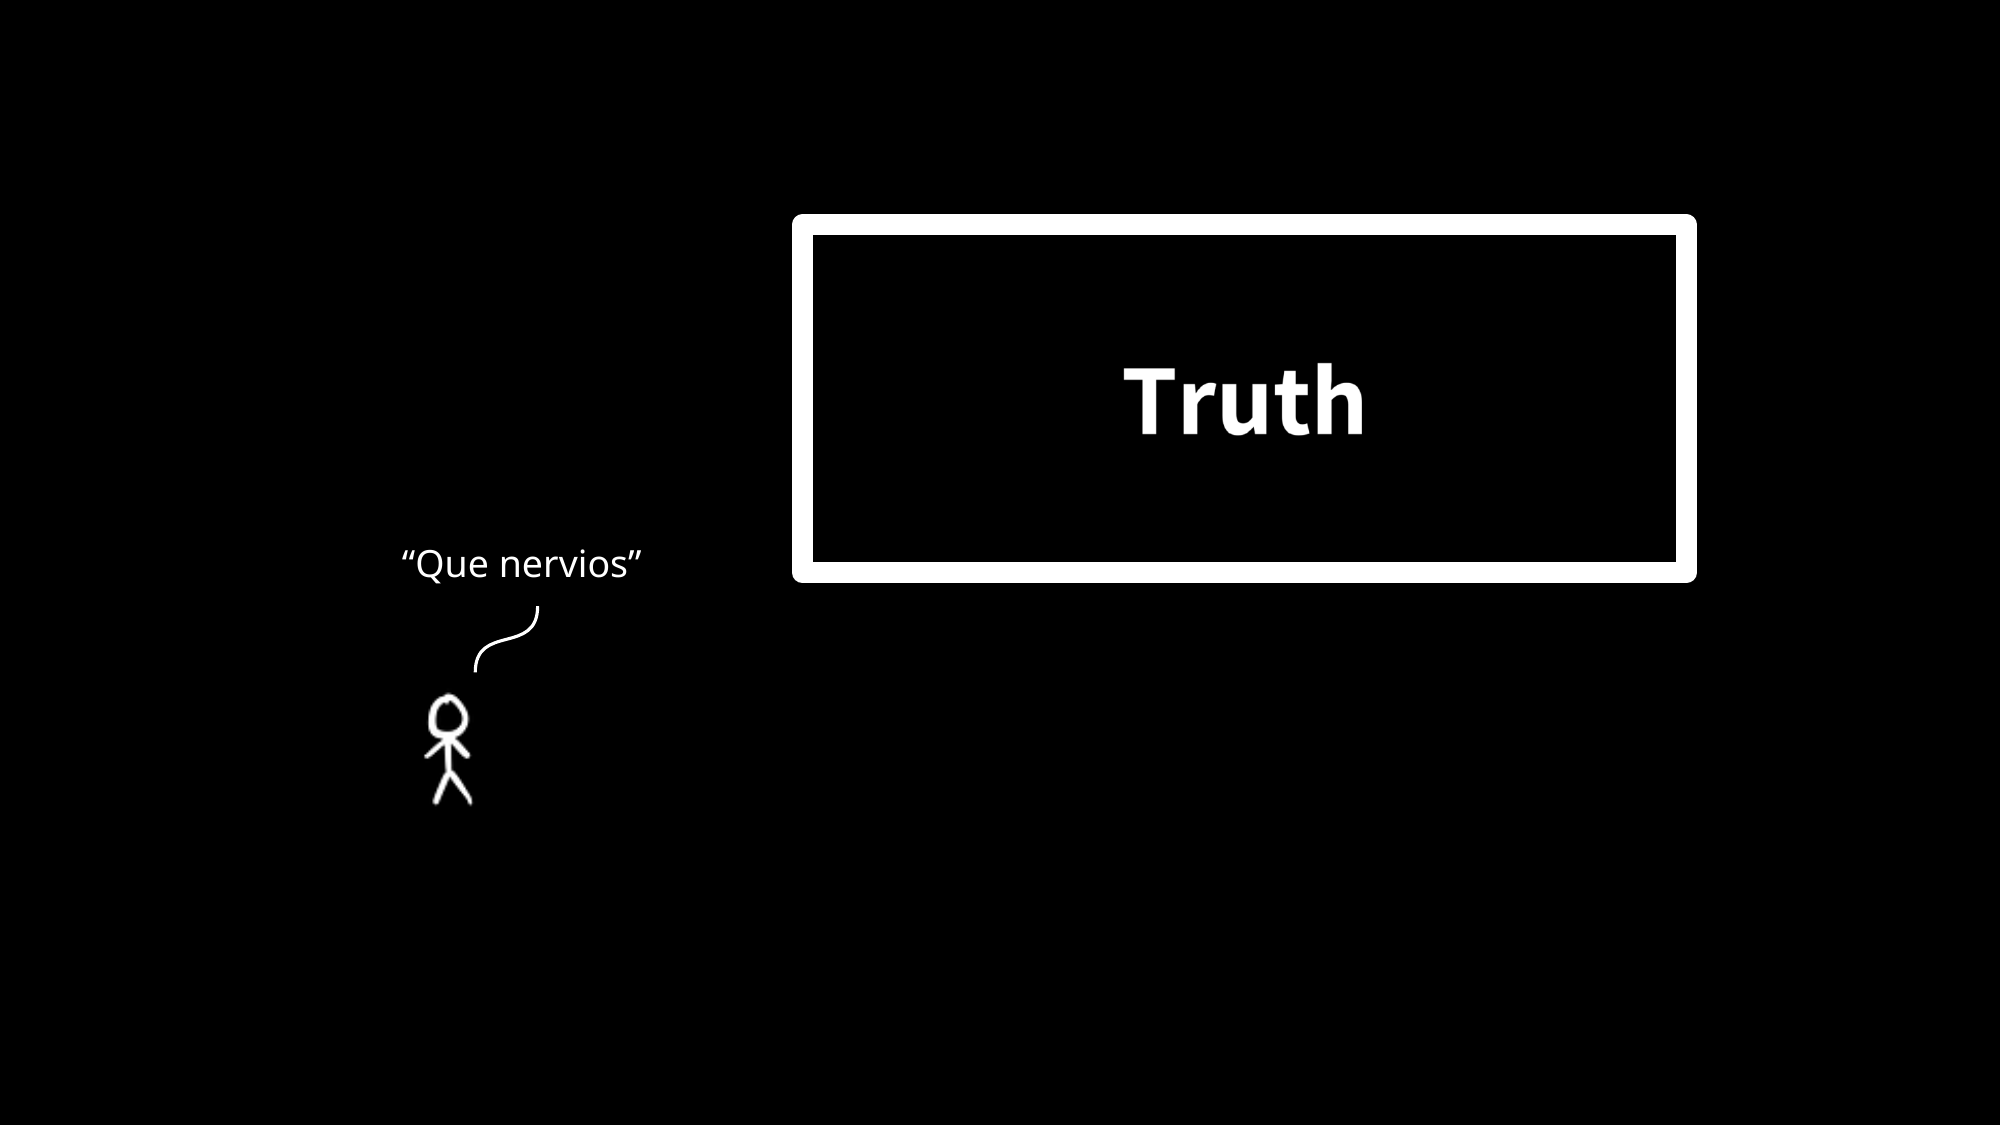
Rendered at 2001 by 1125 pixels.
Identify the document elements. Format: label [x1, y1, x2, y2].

list [812, 234, 1677, 563]
picture [323, 398, 1149, 1017]
text_box [472, 607, 541, 671]
text_box [0, 0, 2000, 1125]
